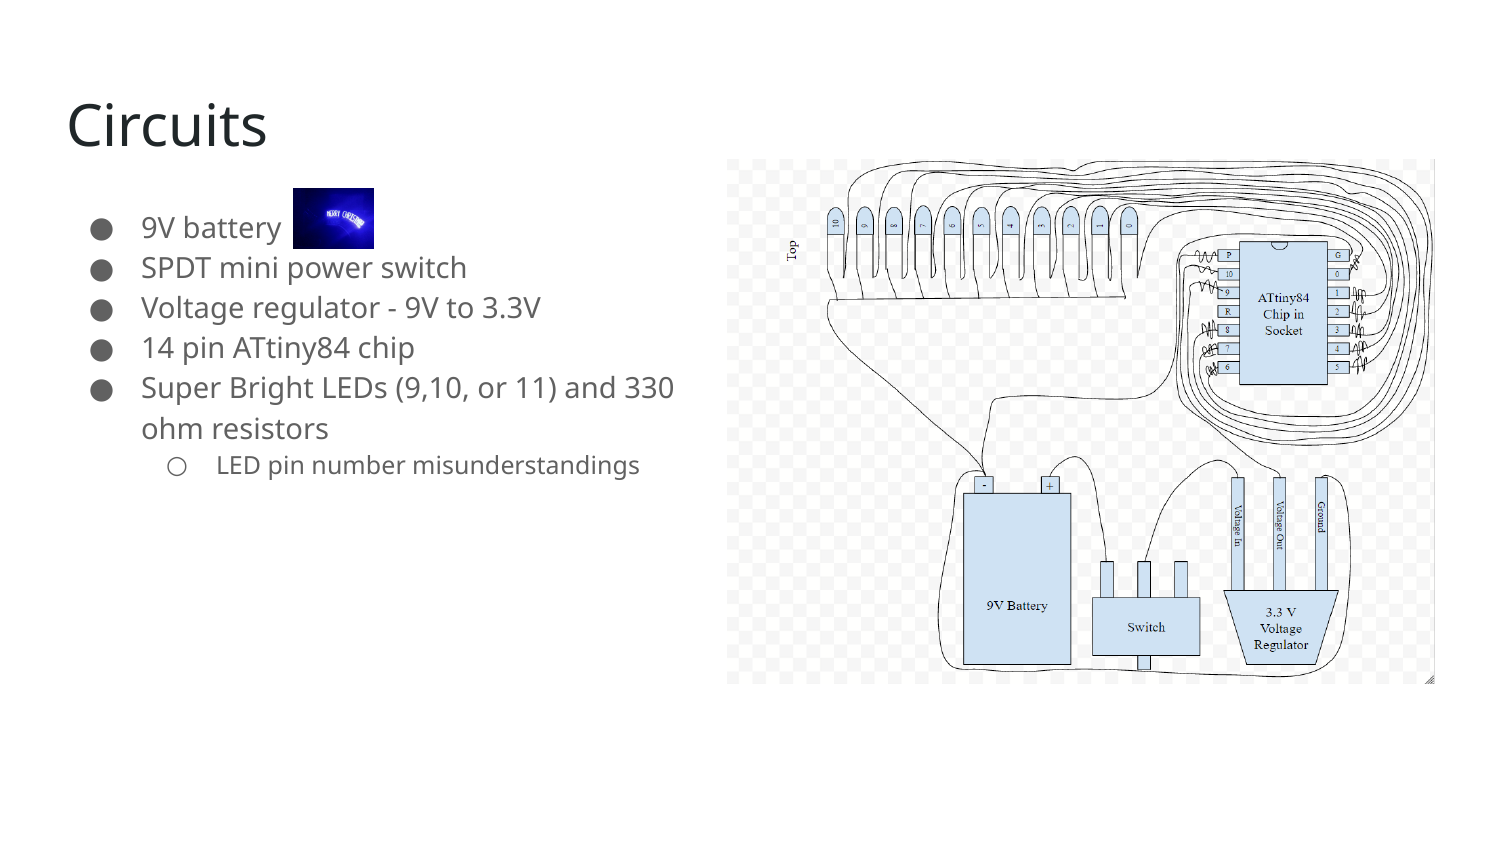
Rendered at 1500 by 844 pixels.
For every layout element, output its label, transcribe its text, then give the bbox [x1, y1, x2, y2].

picture [727, 159, 1435, 684]
title Circuits [51, 72, 1449, 167]
list 9V battery SPDT mini power switch Voltage regulator - 9V to 3.3V 14 pin ATtiny84 chip Super Bright LEDs (9,10, or 11) and 330 ohm resistors LED pin number misunderstandings [51, 189, 708, 750]
picture [292, 188, 374, 250]
